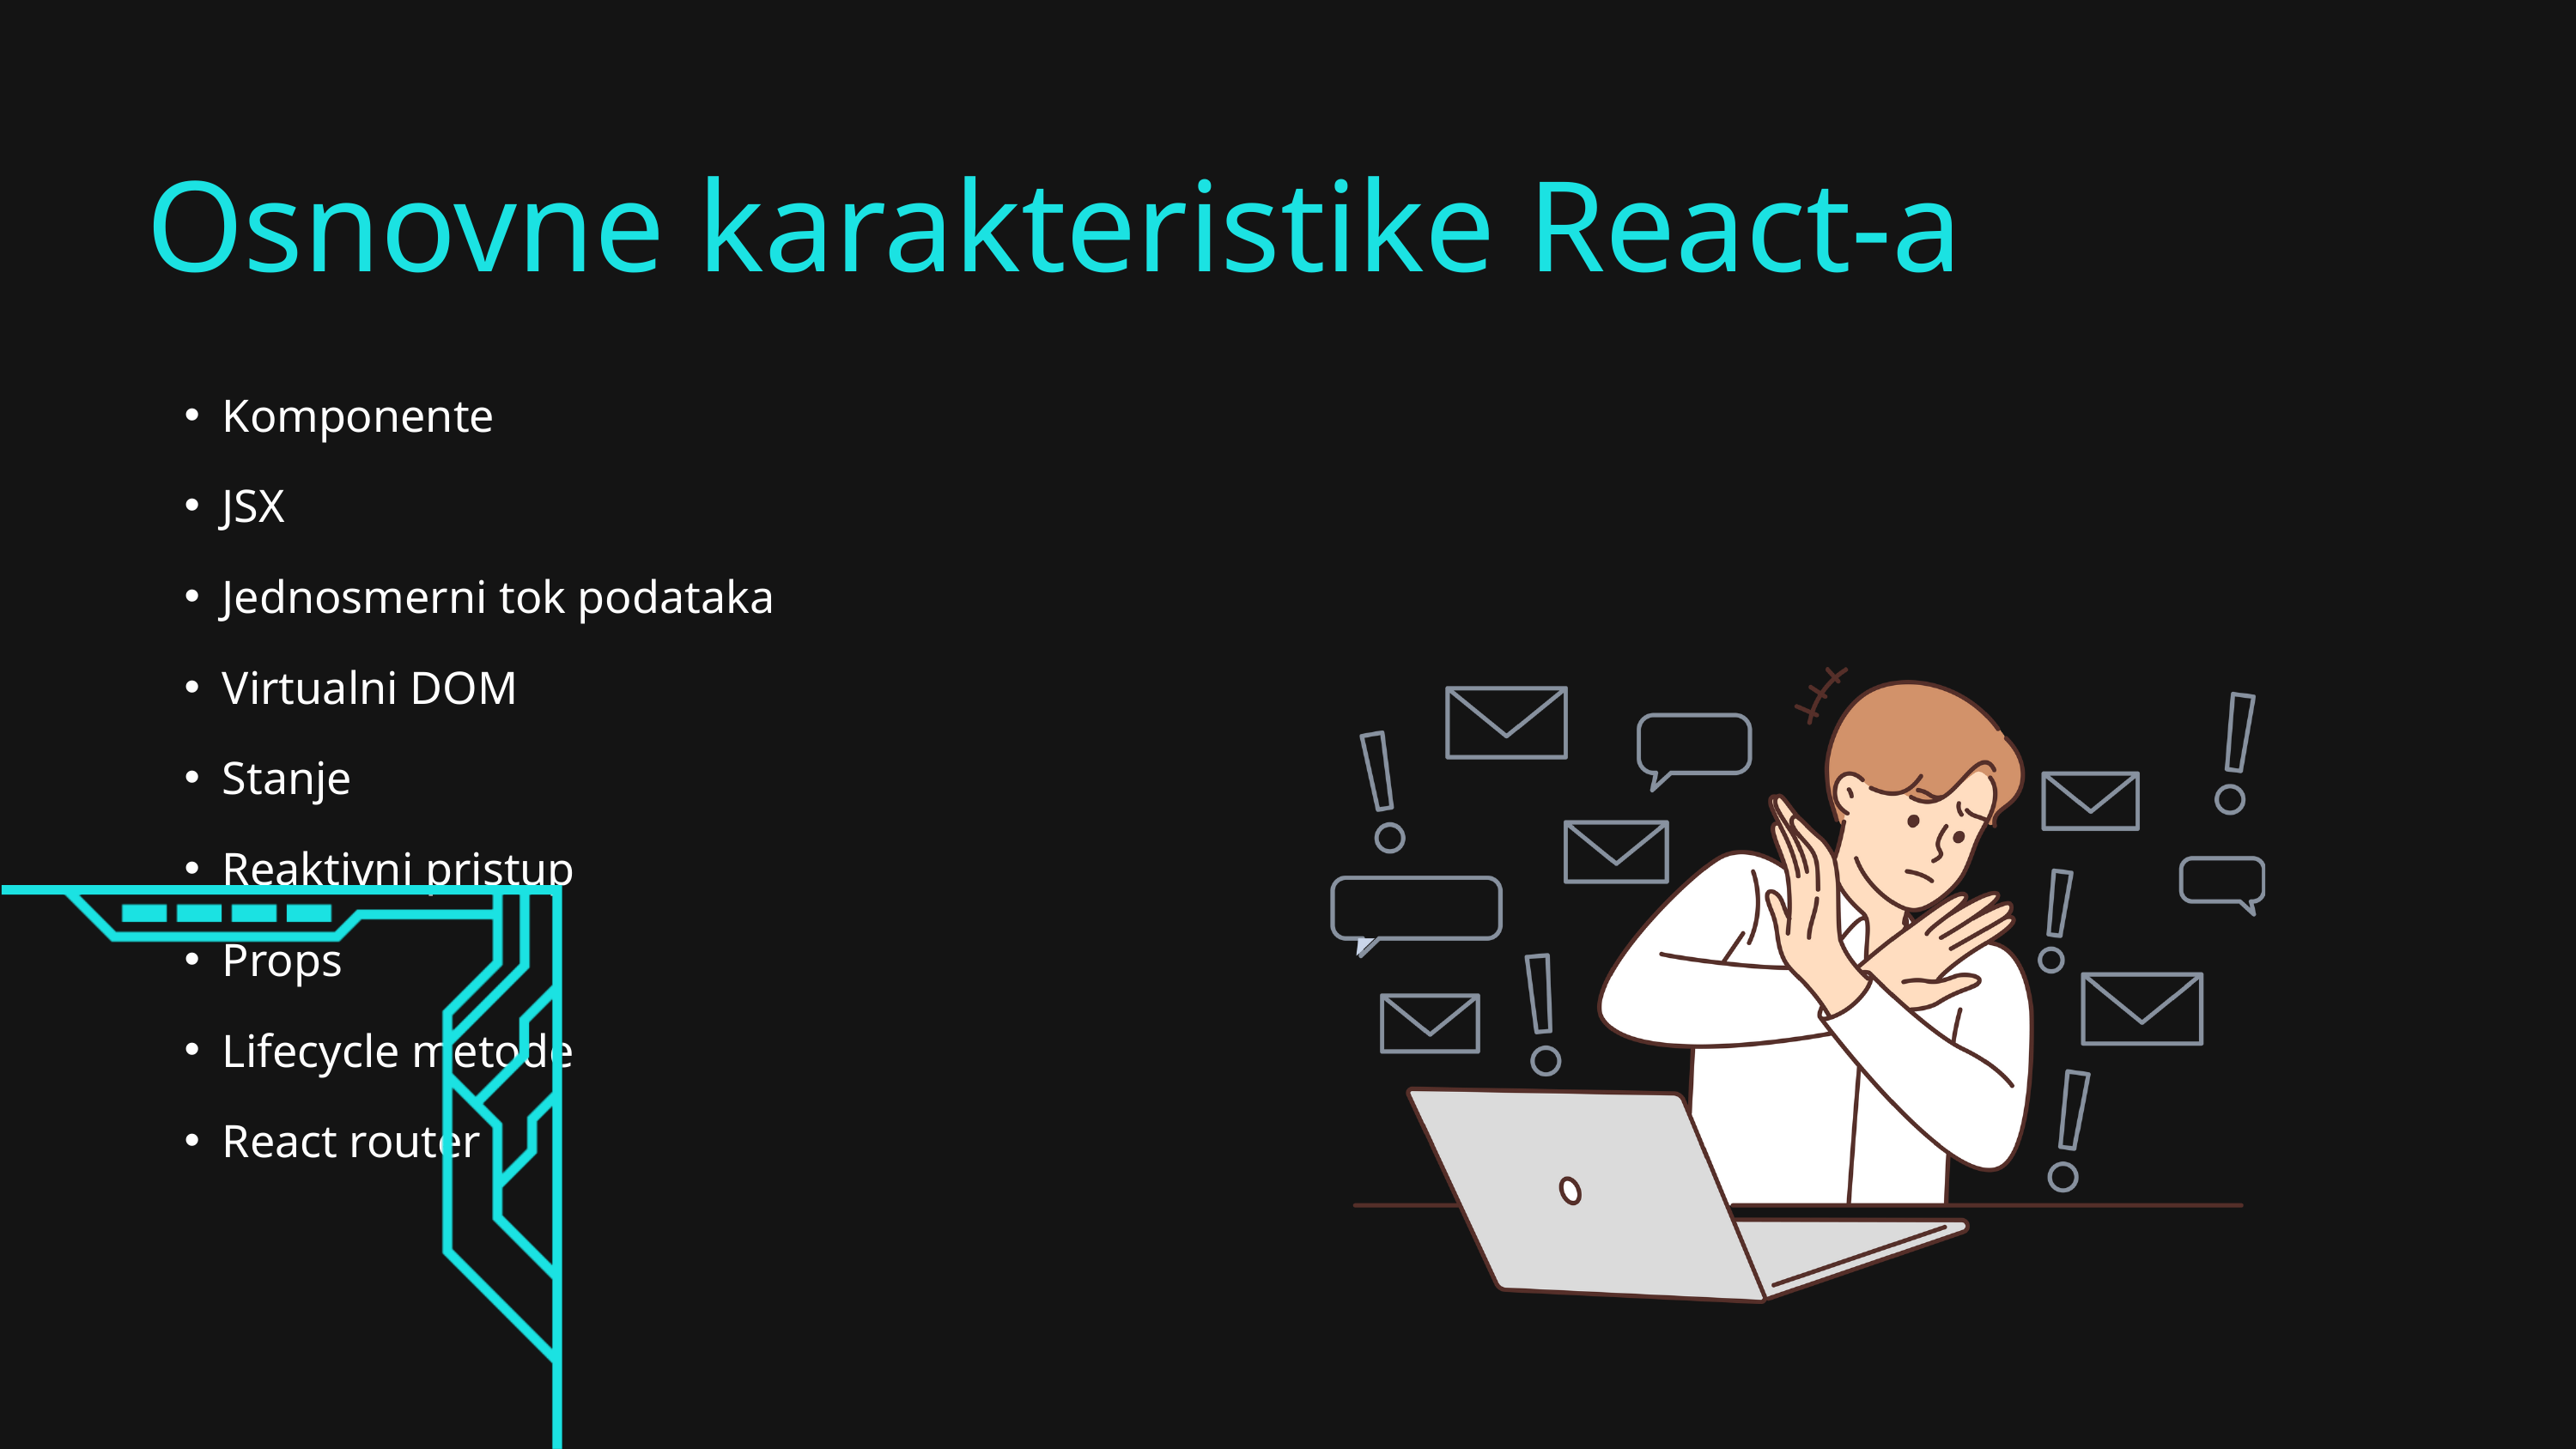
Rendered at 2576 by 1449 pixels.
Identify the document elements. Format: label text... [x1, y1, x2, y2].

text_box [1, 885, 564, 1449]
text_box [1330, 667, 2266, 1304]
text_box Osnovne karakteristike React-a Komponente JSX Jednosmerni tok podataka Virtualni DOM Stanje Reaktivni pristup Props Lifecycle metode React router [146, 146, 2267, 1167]
